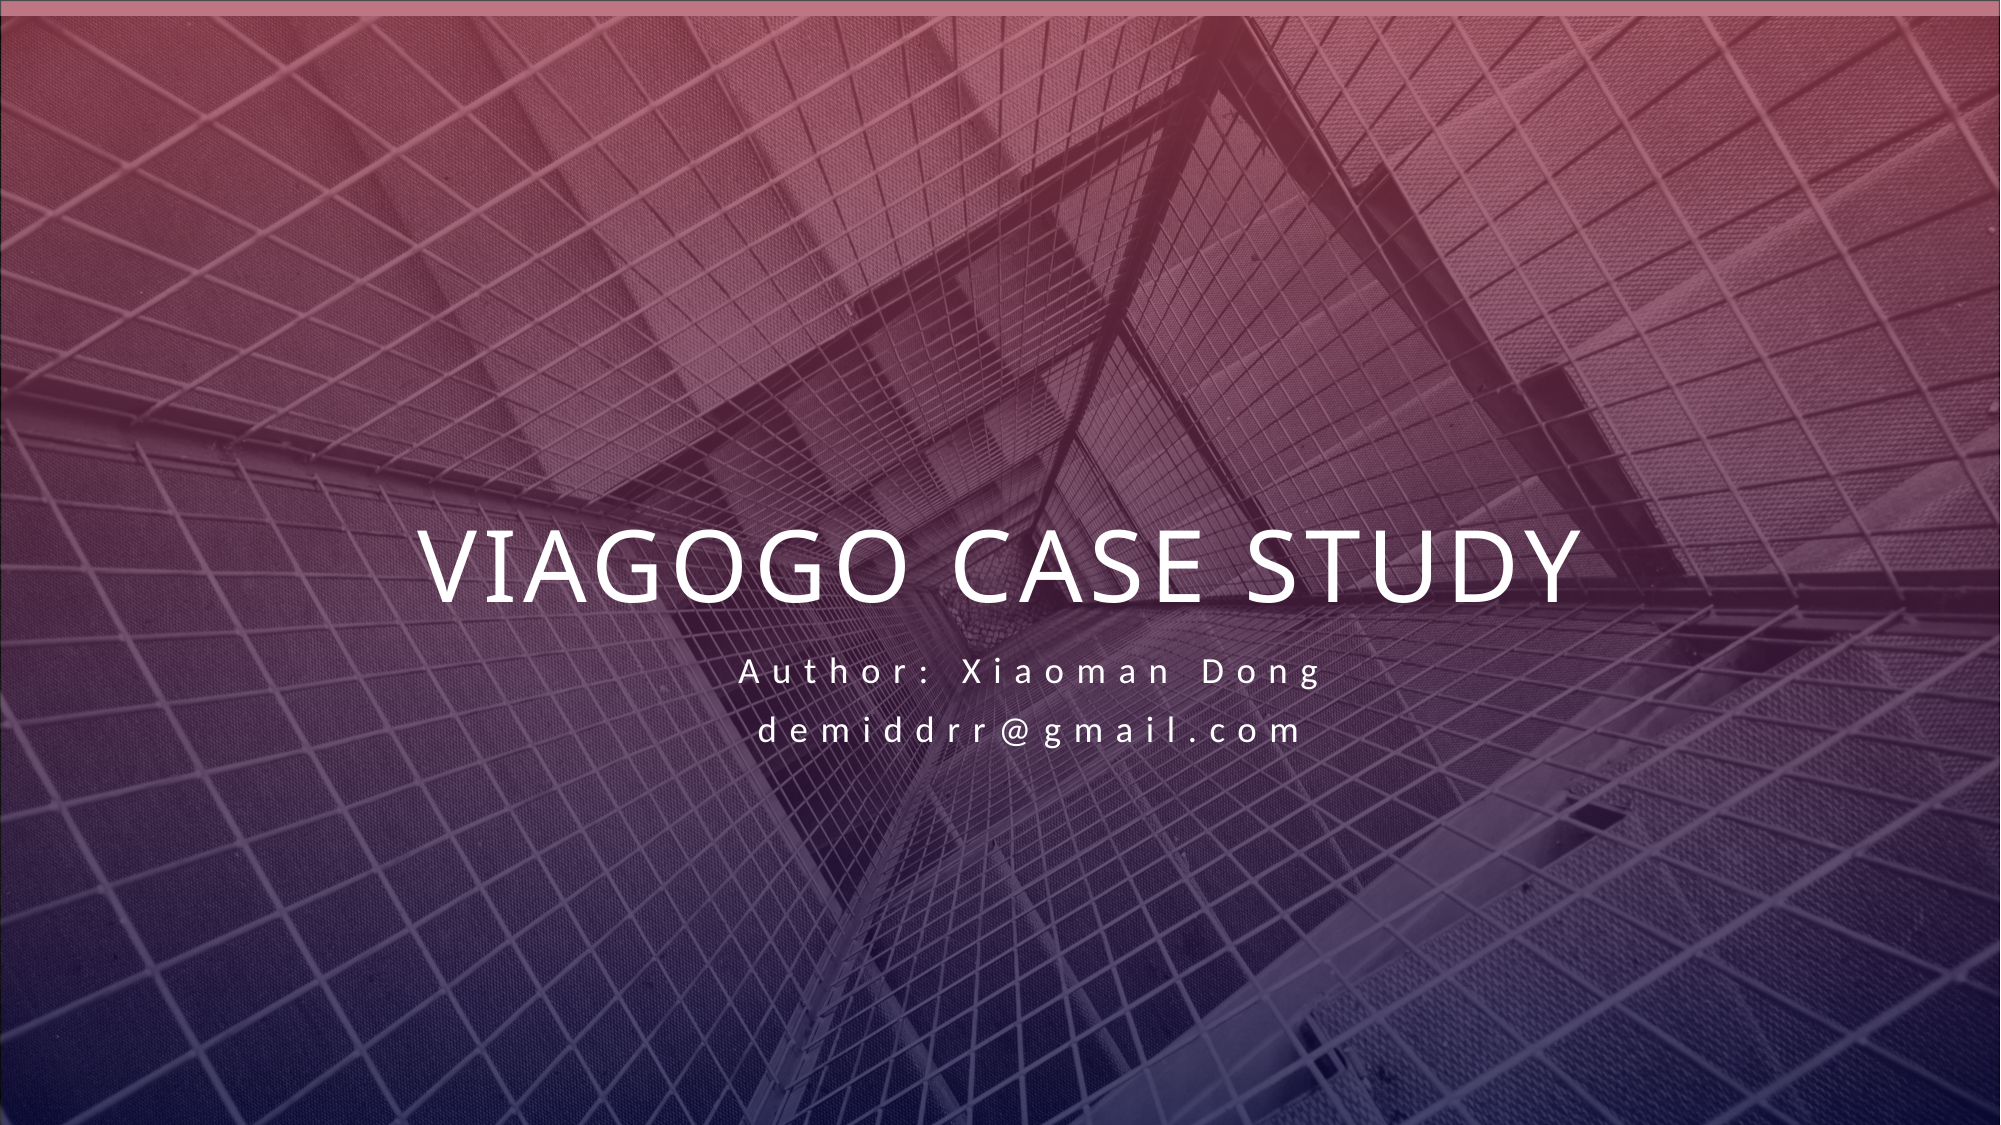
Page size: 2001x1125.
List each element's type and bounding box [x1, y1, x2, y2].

picture [0, 16, 2000, 1125]
text_box [0, 0, 2000, 16]
